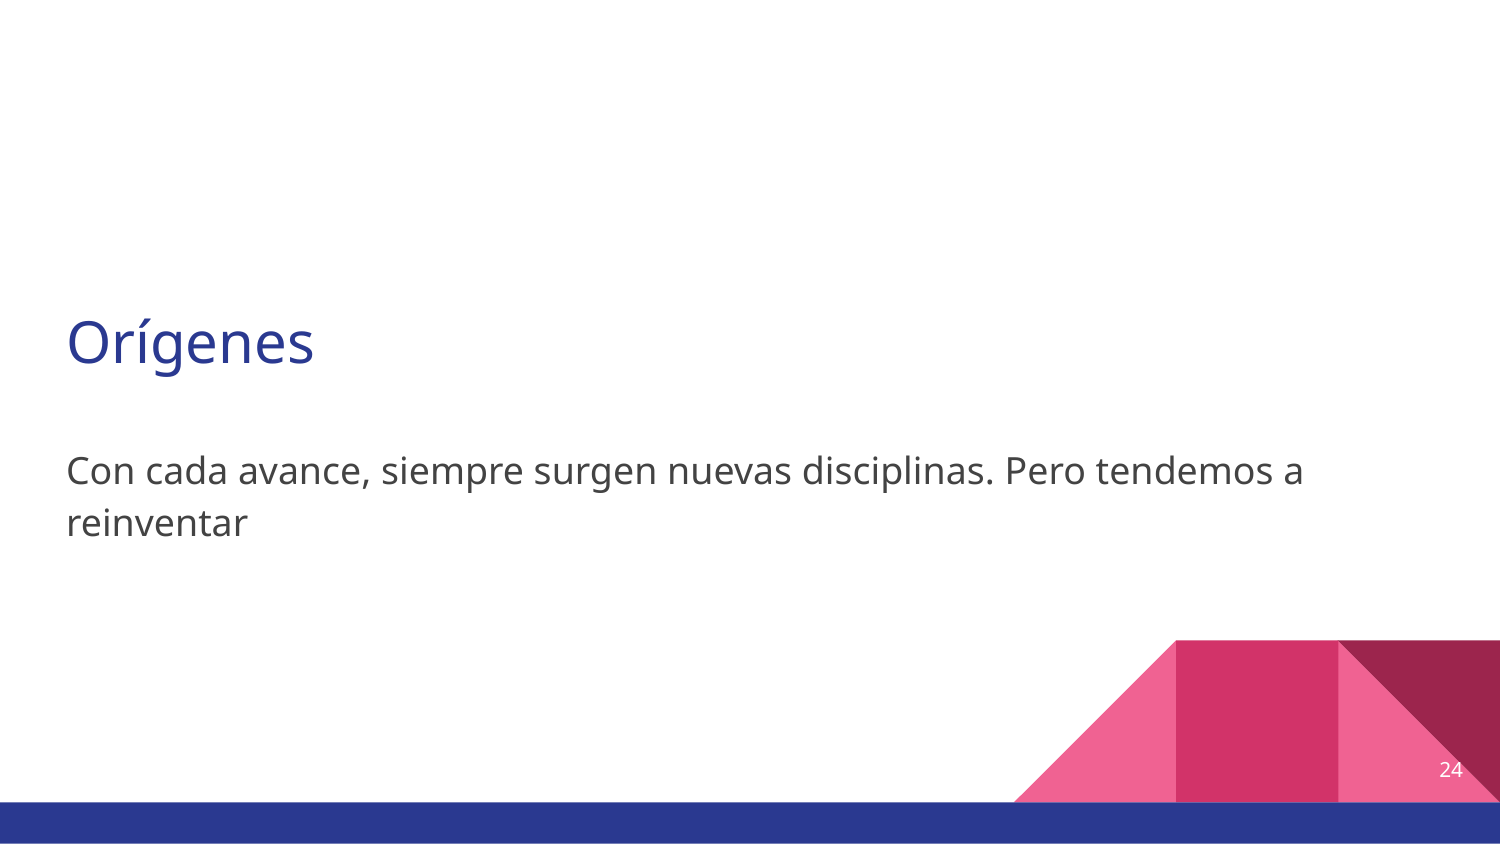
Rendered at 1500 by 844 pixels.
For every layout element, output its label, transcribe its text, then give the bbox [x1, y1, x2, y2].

slide_number 24 [1387, 739, 1478, 804]
title Orígenes [51, 290, 1449, 391]
list Con cada avance, siempre surgen nuevas disciplinas. Pero tendemos a reinventar [51, 425, 1449, 844]
